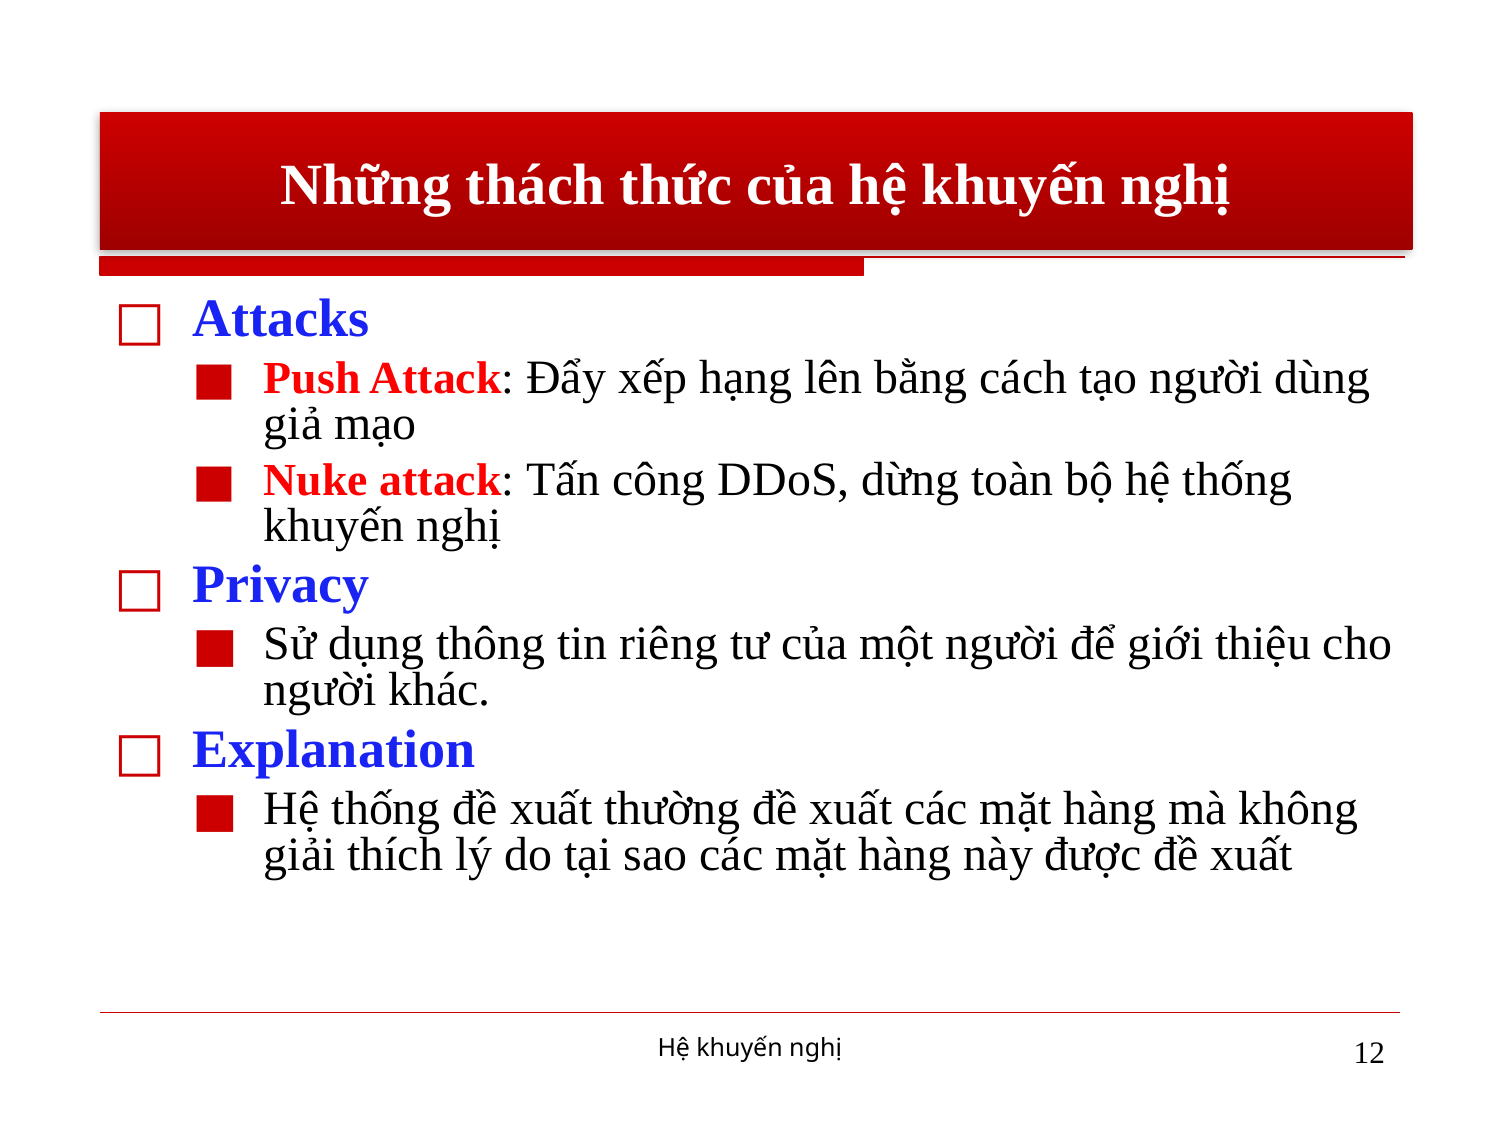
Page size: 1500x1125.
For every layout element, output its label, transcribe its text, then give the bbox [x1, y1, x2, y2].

list Attacks Push Attack: Đẩy xếp hạng lên bằng cách tạo người dùng giả mạo Nuke attack: Tấn công DDoS, dừng toàn bộ hệ thống khuyến nghị Privacy Sử dụng thông tin riêng tư của một người để giới thiệu cho người khác. Explanation Hệ thống đề xuất thường đề xuất các mặt hàng mà không giải thích lý do tại sao các mặt hàng này được đề xuất [99, 287, 1413, 1013]
text_box Hệ khuyến nghị [512, 1024, 988, 1103]
title Những thách thức của hệ khuyến nghị [99, 112, 1413, 250]
text_box ‹#› [1074, 1024, 1400, 1103]
